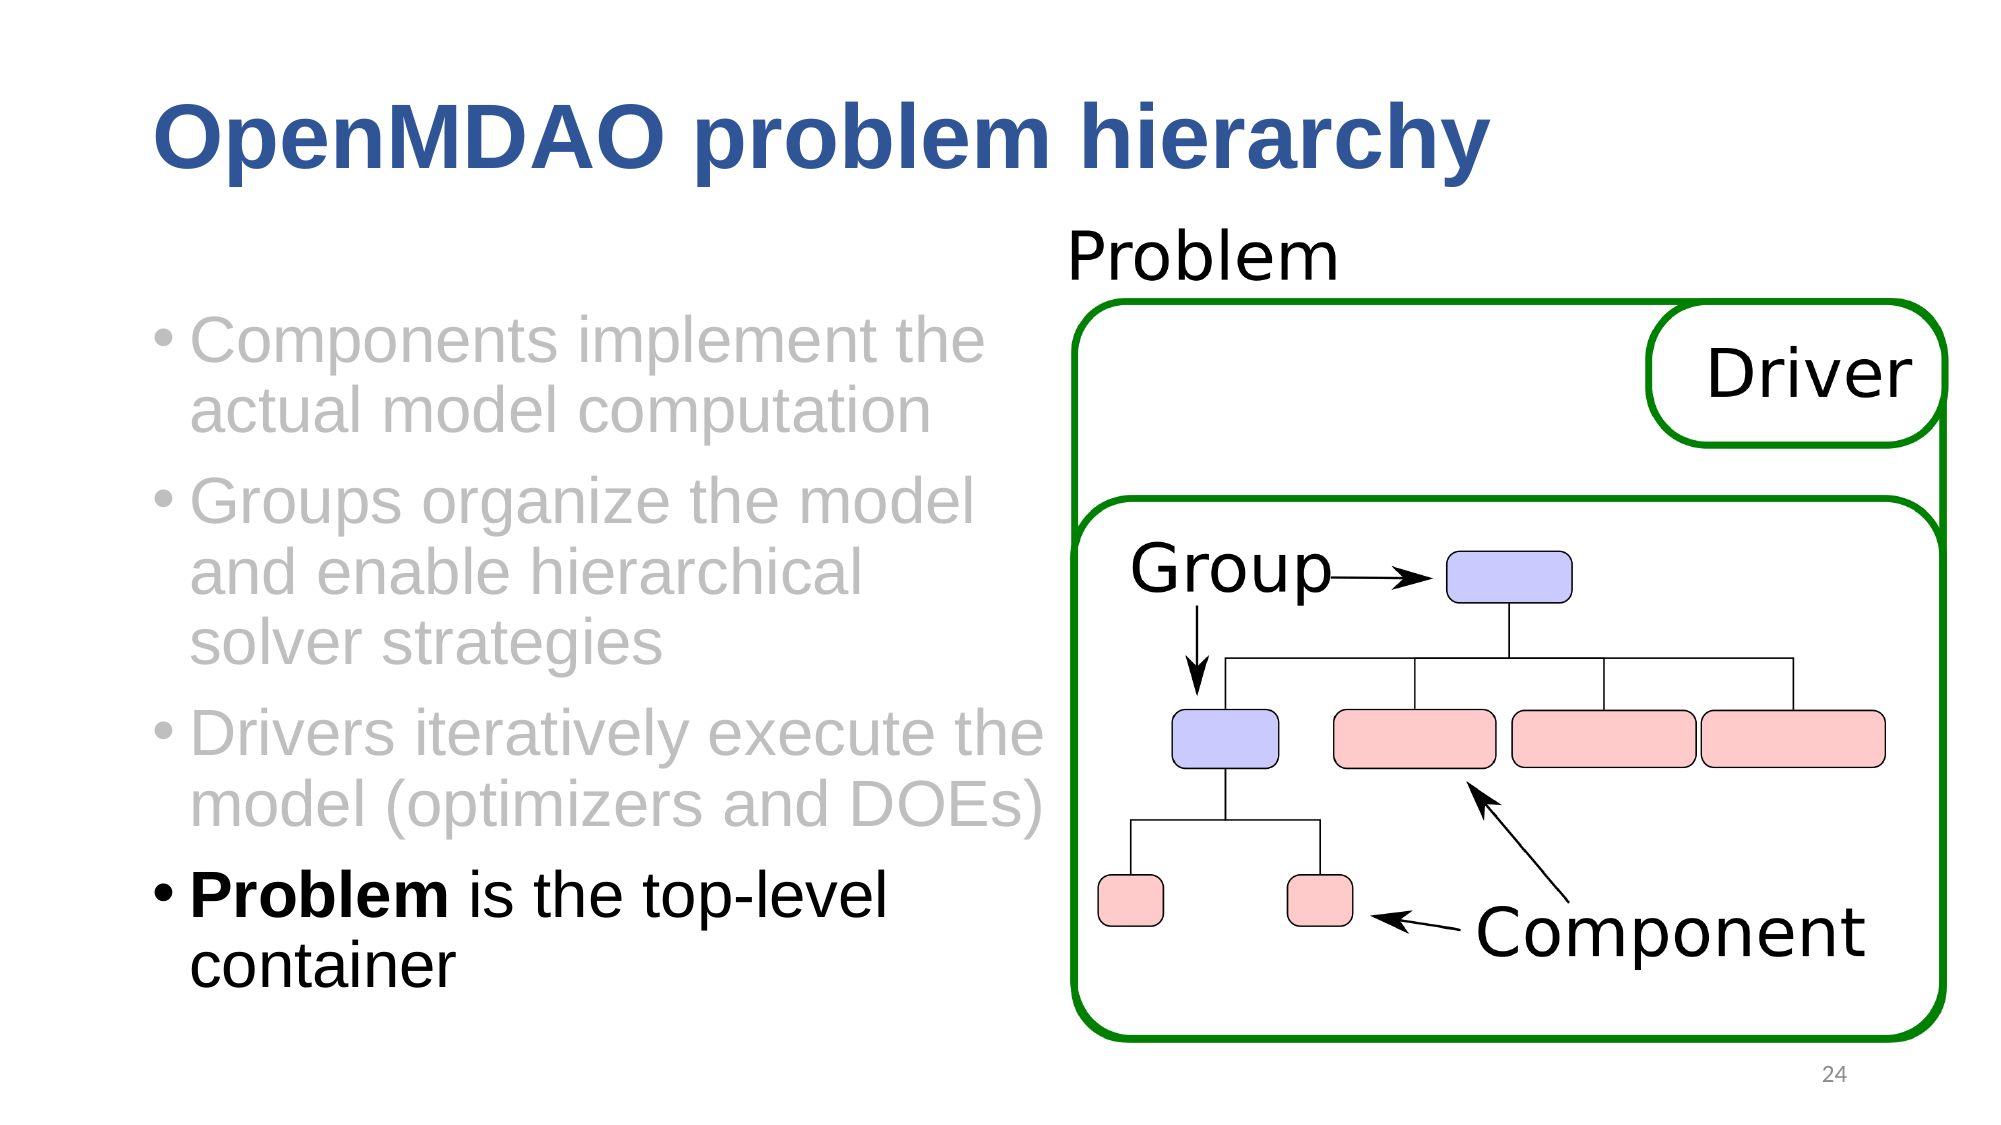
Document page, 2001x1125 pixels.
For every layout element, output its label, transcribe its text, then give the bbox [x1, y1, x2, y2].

list Components implement the actual model computation Groups organize the model and enable hierarchical solver strategies Drivers iteratively execute the model (optimizers and DOEs) Problem is the top-level container [137, 298, 1062, 1078]
slide_number 24 [1412, 1066, 1863, 1103]
text_box OpenMDAO problem hierarchy [137, 30, 1863, 248]
picture [1047, 207, 1972, 1066]
